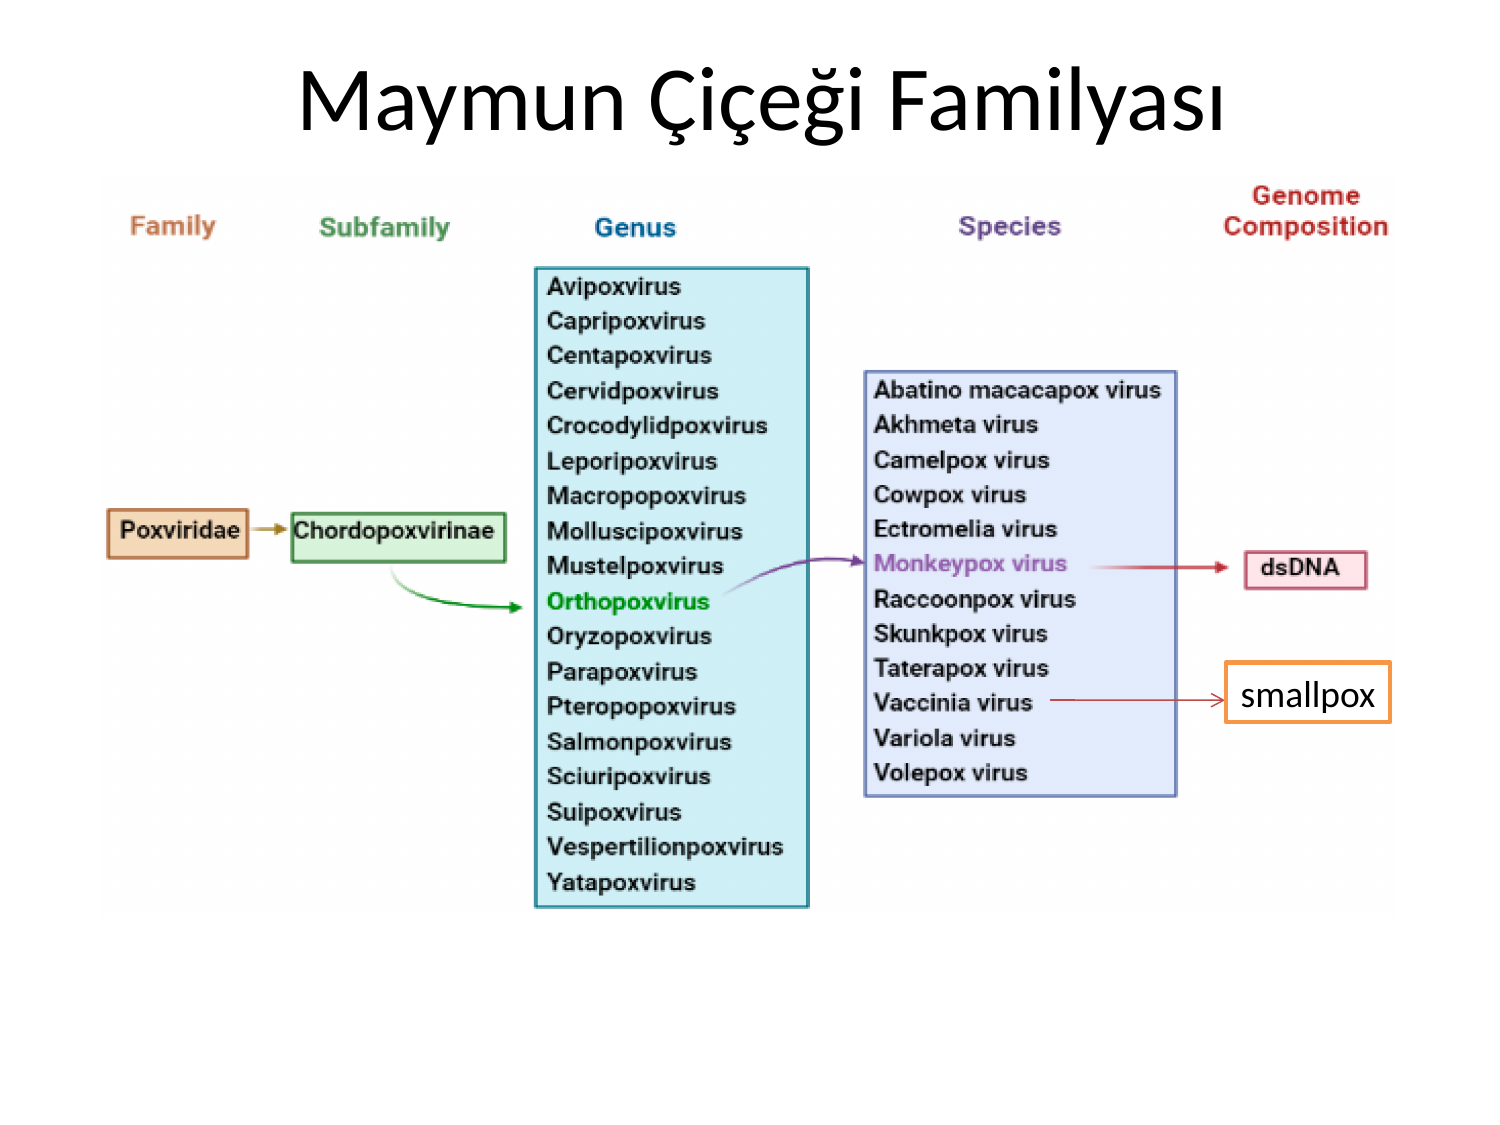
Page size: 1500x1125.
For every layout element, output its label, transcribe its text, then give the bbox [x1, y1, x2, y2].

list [99, 174, 1398, 918]
title Maymun Çiçeği Familyası [87, 0, 1438, 188]
